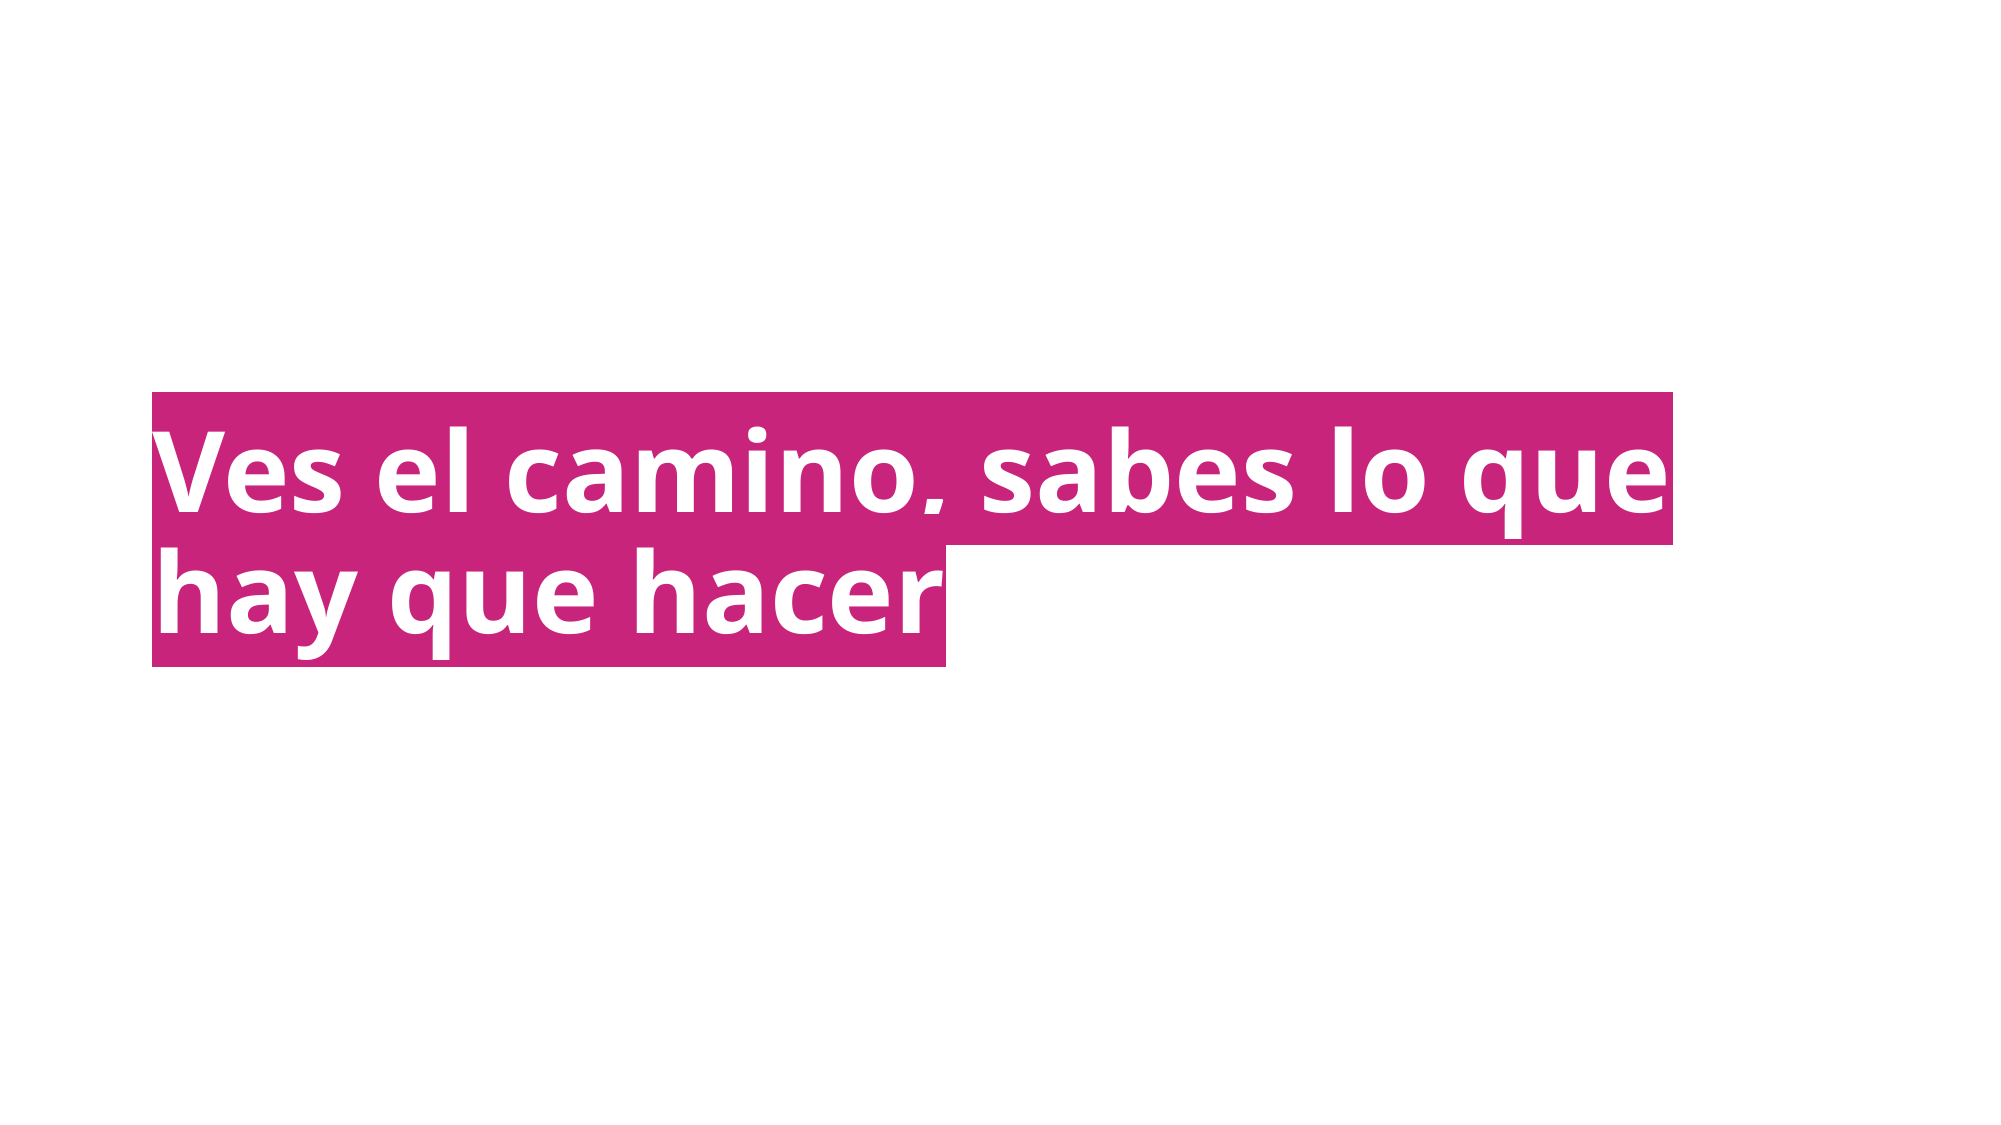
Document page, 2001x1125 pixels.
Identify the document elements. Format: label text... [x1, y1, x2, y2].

list Ves el camino, sabes lo que hay que hacer [137, 59, 1863, 1014]
